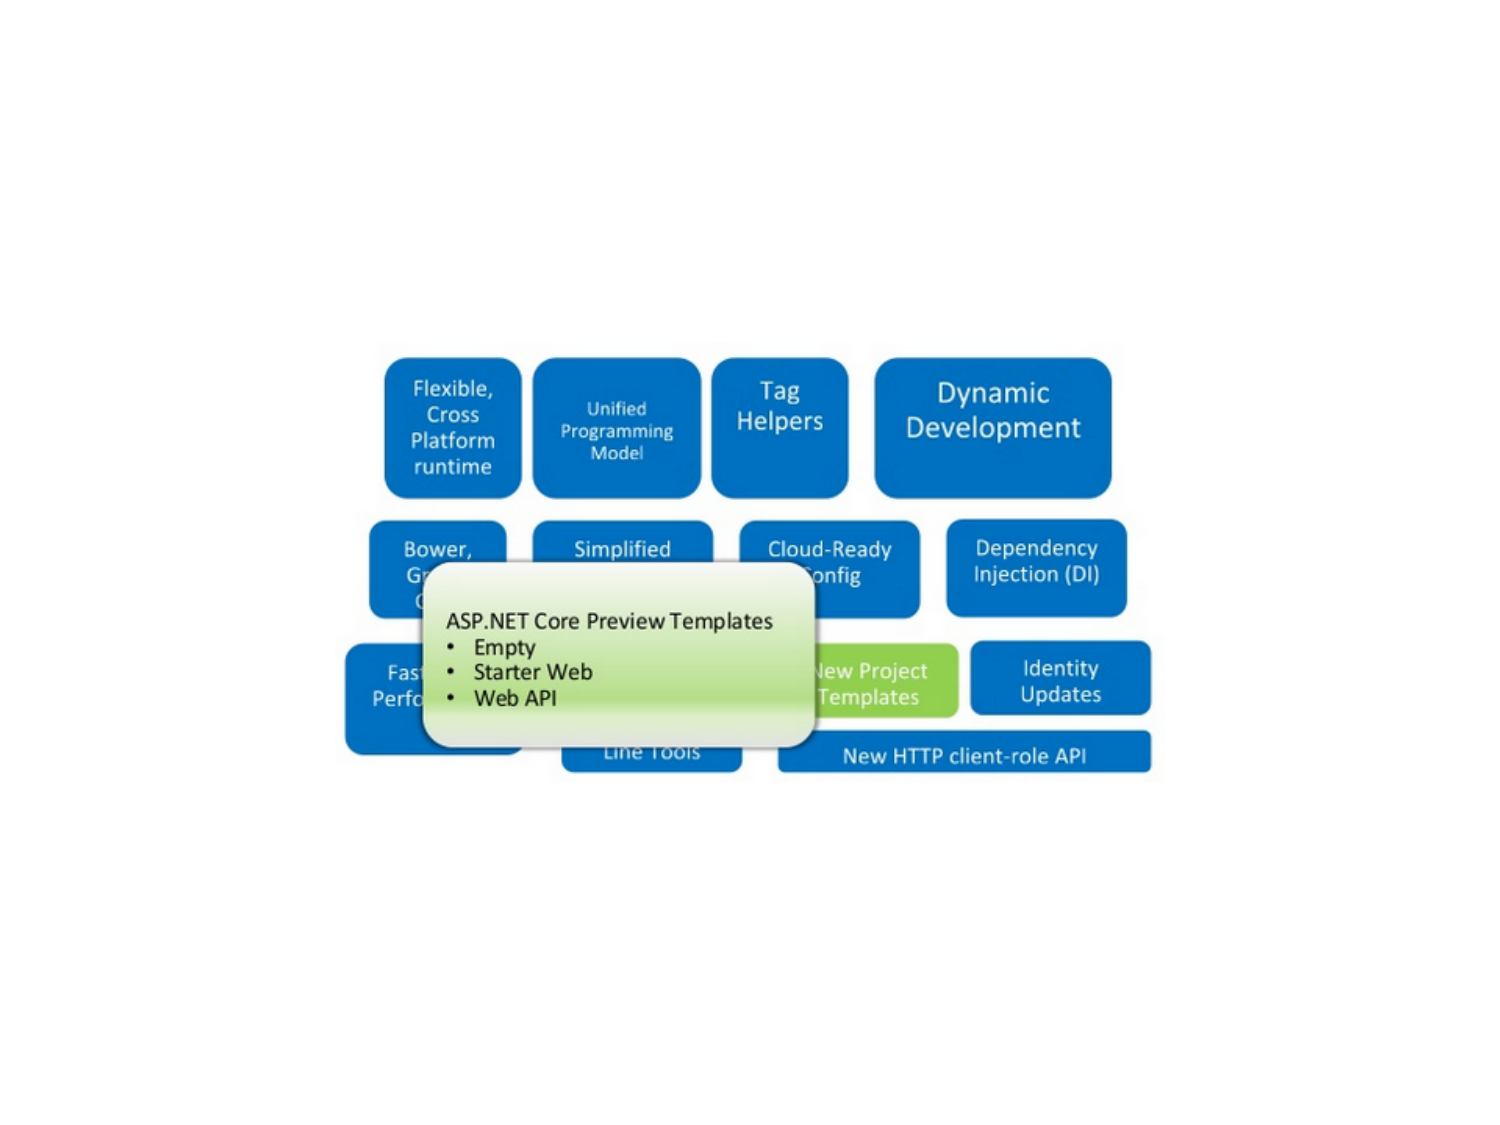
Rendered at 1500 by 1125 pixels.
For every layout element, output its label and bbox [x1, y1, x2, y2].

picture [334, 341, 1166, 783]
